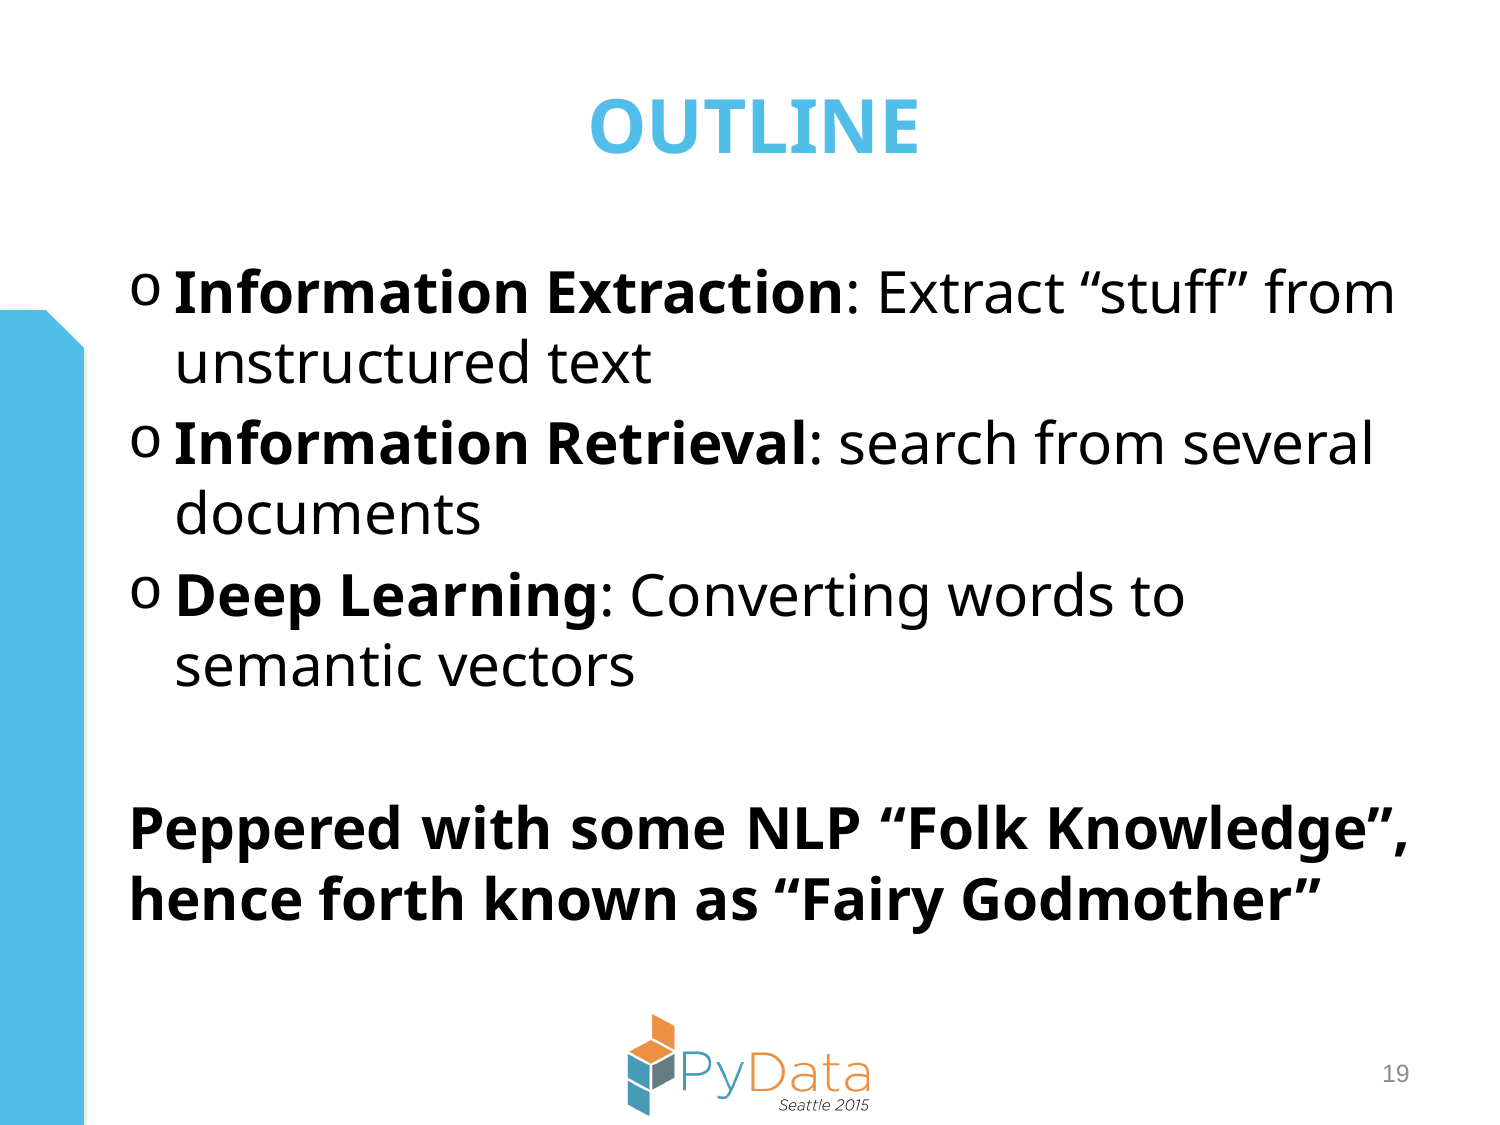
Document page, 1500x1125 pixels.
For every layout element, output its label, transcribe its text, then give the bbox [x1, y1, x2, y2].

picture [602, 1013, 882, 1116]
slide_number 19 [1074, 1042, 1425, 1103]
title Outline [83, 40, 1425, 207]
list Information Extraction: Extract “stuff” from unstructured text Information Retrieval: search from several documents Deep Learning: Converting words to semantic vectors Peppered with some NLP “Folk Knowledge”, hence forth known as “Fairy Godmother” [113, 240, 1425, 1005]
